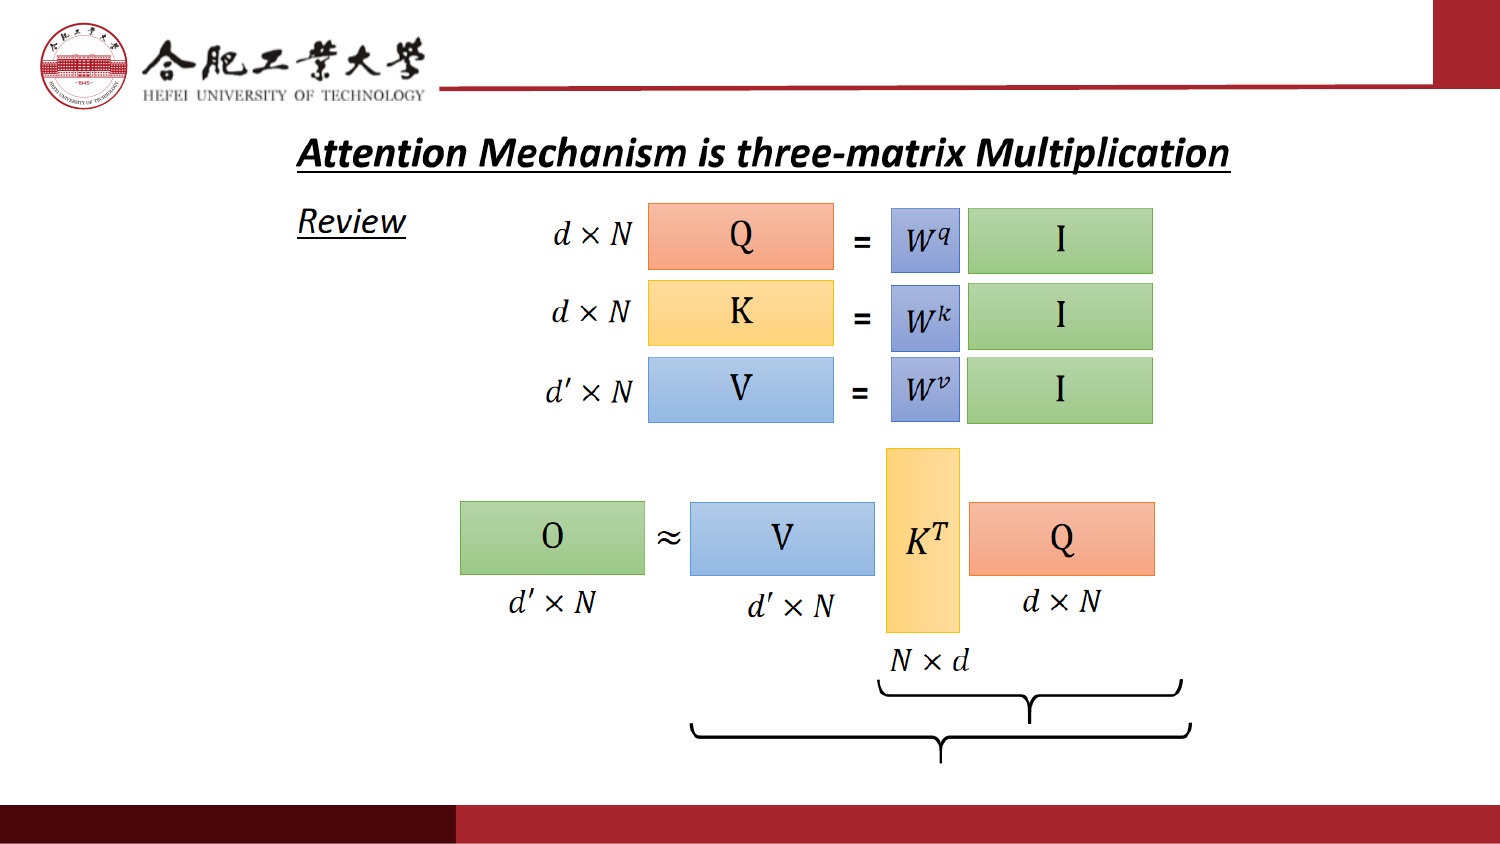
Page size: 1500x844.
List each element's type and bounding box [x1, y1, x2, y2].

picture [39, 21, 128, 110]
picture [142, 29, 425, 101]
picture [274, 121, 1237, 795]
